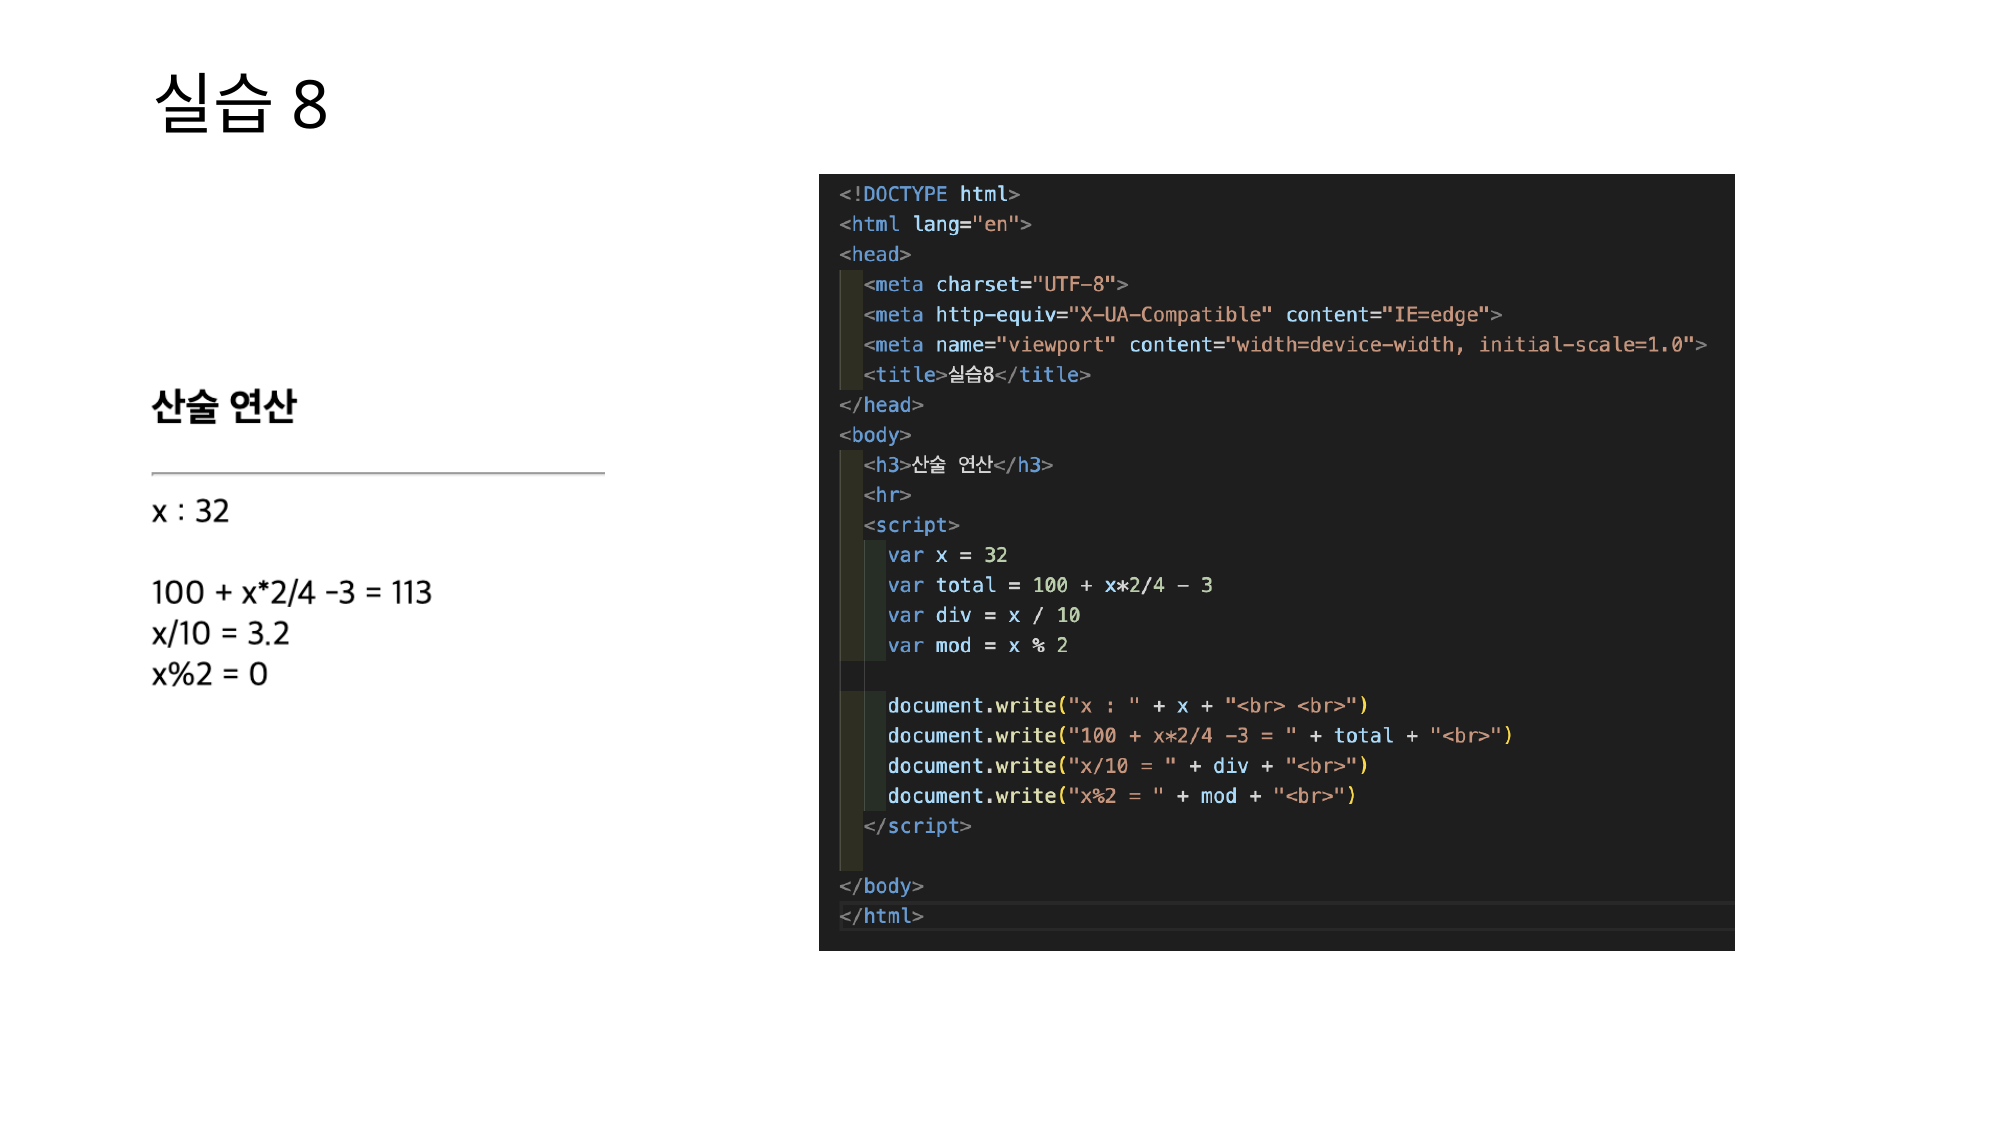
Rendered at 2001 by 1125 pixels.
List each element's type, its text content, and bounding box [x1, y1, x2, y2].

picture [819, 174, 1735, 951]
title 실습8 [137, 59, 1109, 154]
picture [137, 353, 605, 723]
